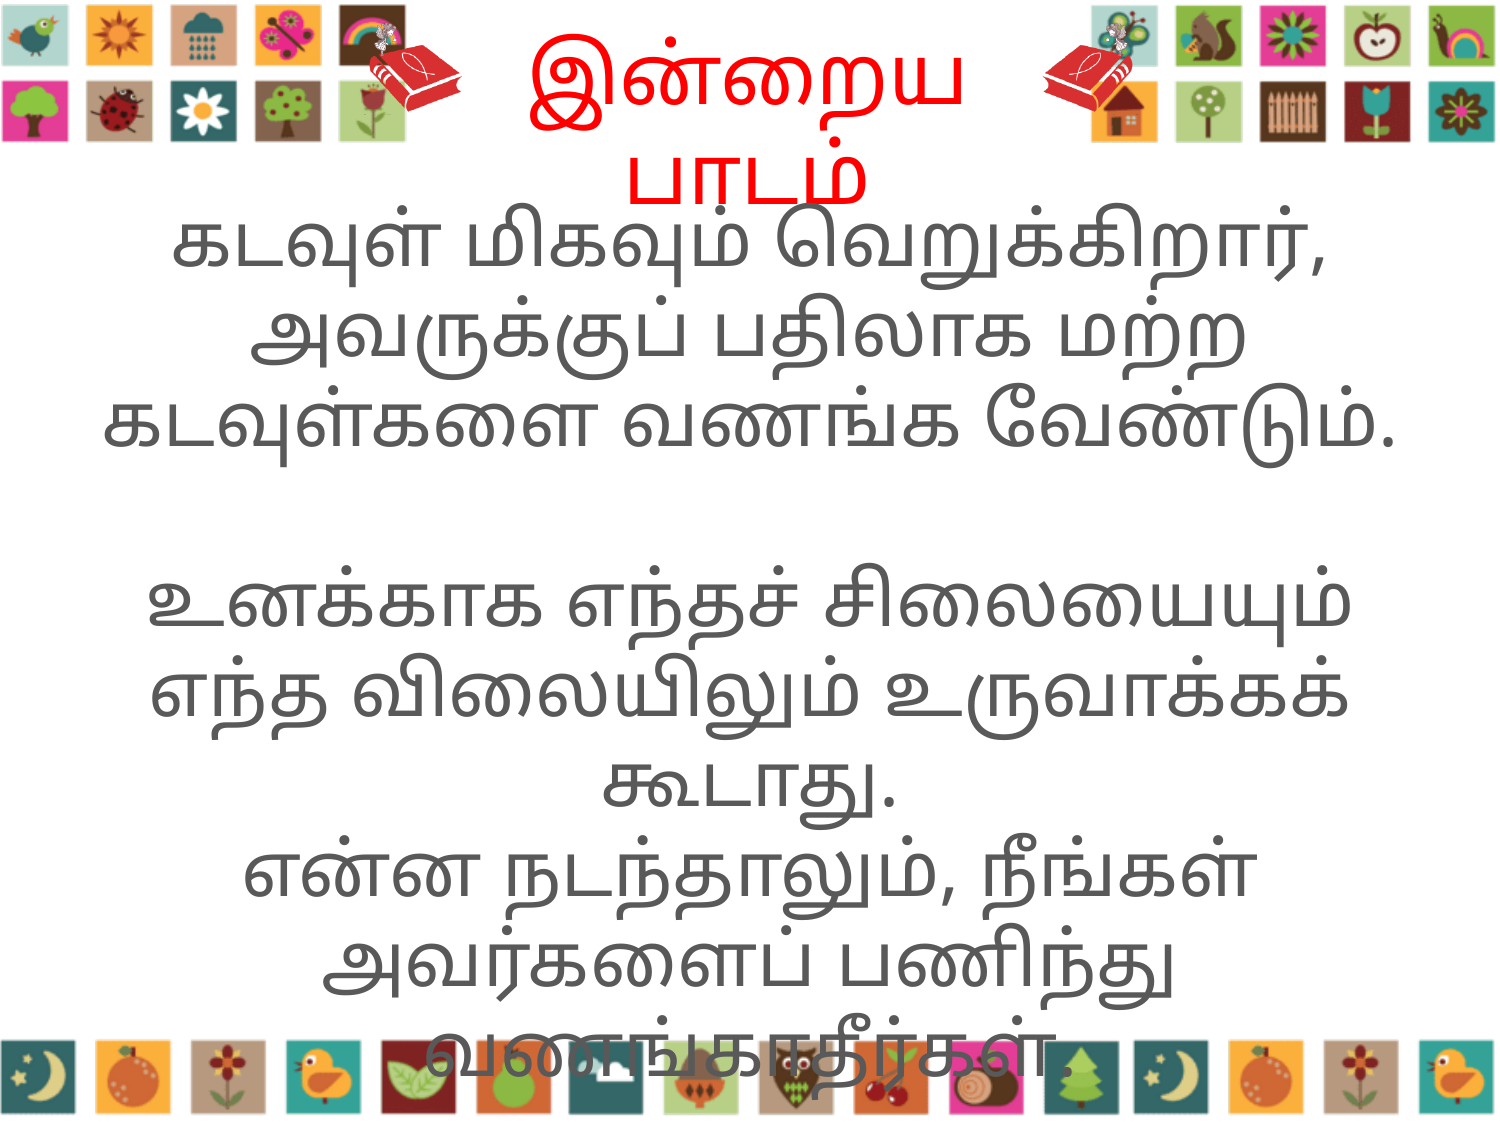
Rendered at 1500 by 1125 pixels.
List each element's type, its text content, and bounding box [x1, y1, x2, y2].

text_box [0, 1028, 1500, 1118]
picture [1011, 3, 1500, 150]
text_box கடவுள் மிகவும் வெறுக்கிறார், அவருக்குப் பதிலாக மற்ற கடவுள்களை வணங்க வேண்டும். உனக்காக எந்தச் சிலையையும் எந்த விலையிலும் உருவாக்கக் கூடாது. என்ன நடந்தாலும், நீங்கள் அவர்களைப் பணிந்து வணங்காதீர்கள். [76, 184, 1424, 1027]
picture [0, 3, 494, 150]
text_box இன்றைய பாடம் [414, 13, 1080, 184]
